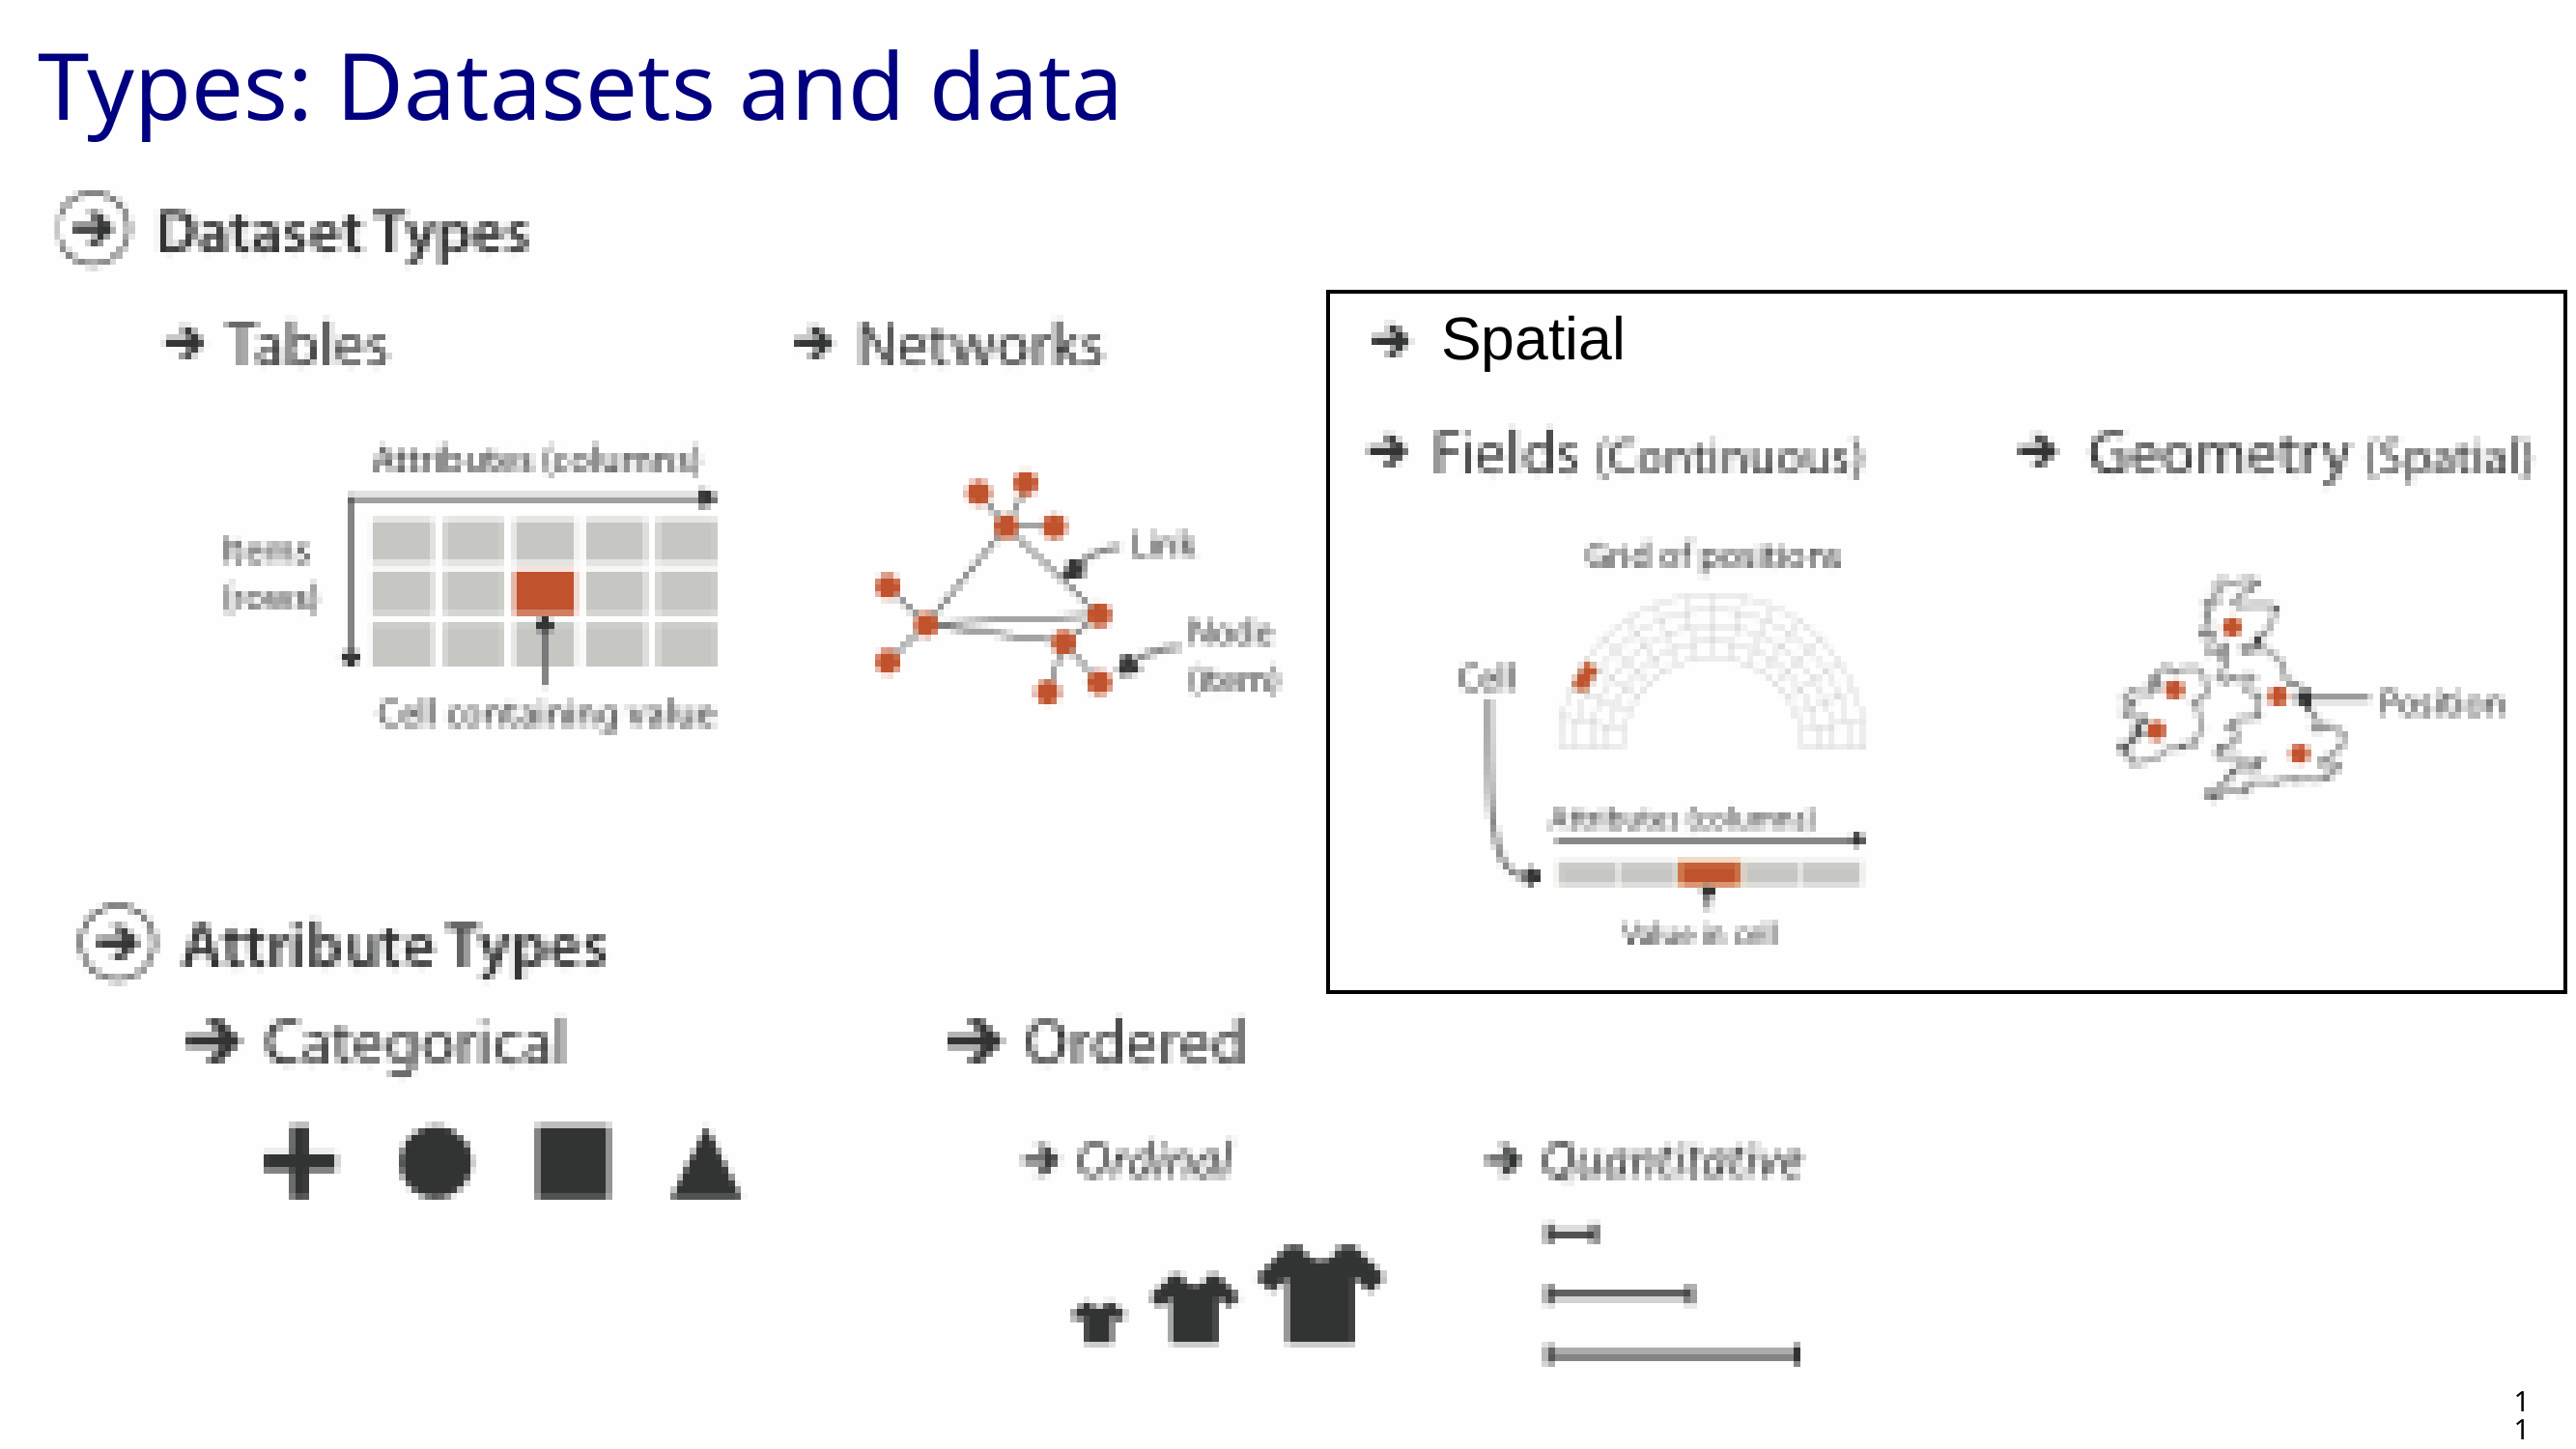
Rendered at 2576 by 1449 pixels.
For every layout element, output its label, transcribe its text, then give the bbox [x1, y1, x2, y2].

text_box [1327, 291, 2576, 1038]
slide_number 11 [2499, 1377, 2542, 1421]
picture [54, 190, 1304, 848]
title Types: Datasets and data [32, 0, 2544, 167]
picture [30, 878, 2013, 1449]
